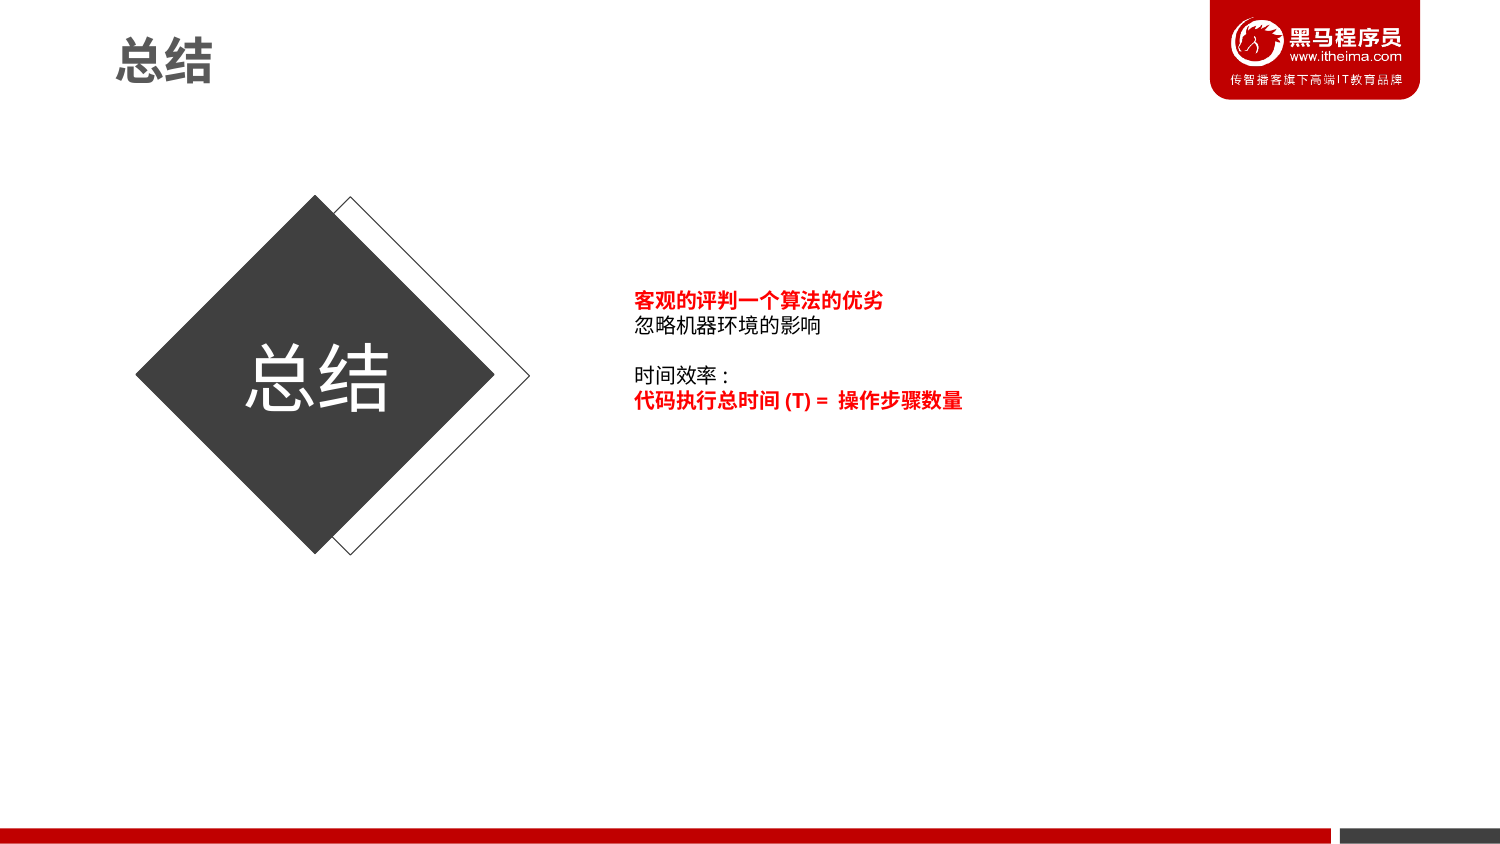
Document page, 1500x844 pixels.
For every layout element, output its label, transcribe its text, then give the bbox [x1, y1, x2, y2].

text_box 总结 [103, 0, 750, 130]
text_box 客观的评判一个算法的优劣 忽略机器环境的影响 时间效率: 代码执行总时间(T) = 操作步骤数量 [620, 280, 1187, 495]
text_box 总结 [3, 315, 620, 449]
picture [1212, 8, 1421, 94]
text_box [332, 449, 460, 558]
text_box [334, 194, 472, 315]
text_box [207, 449, 423, 556]
text_box [192, 193, 438, 315]
